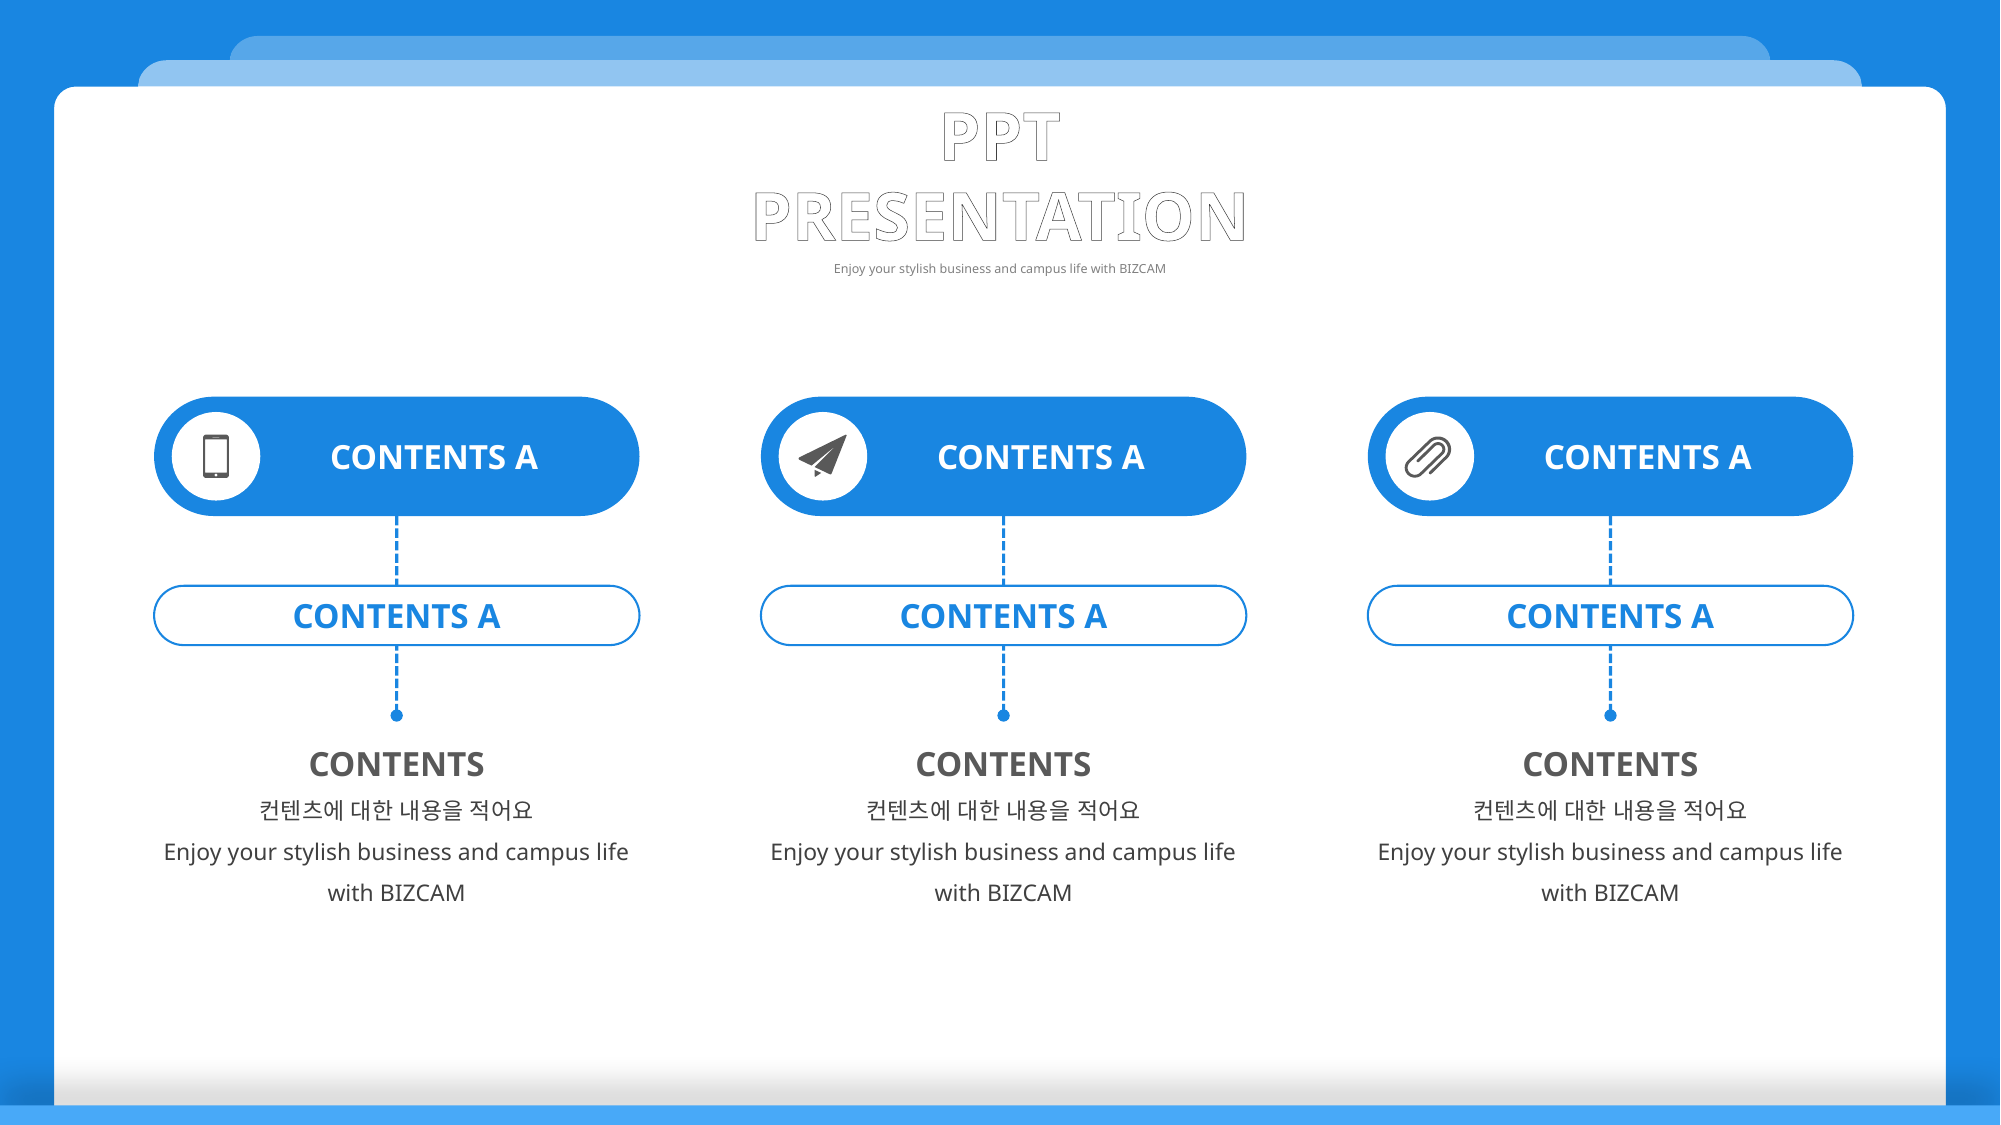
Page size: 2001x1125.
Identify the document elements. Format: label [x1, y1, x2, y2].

text_box [0, 0, 2000, 1125]
text_box [798, 434, 847, 477]
